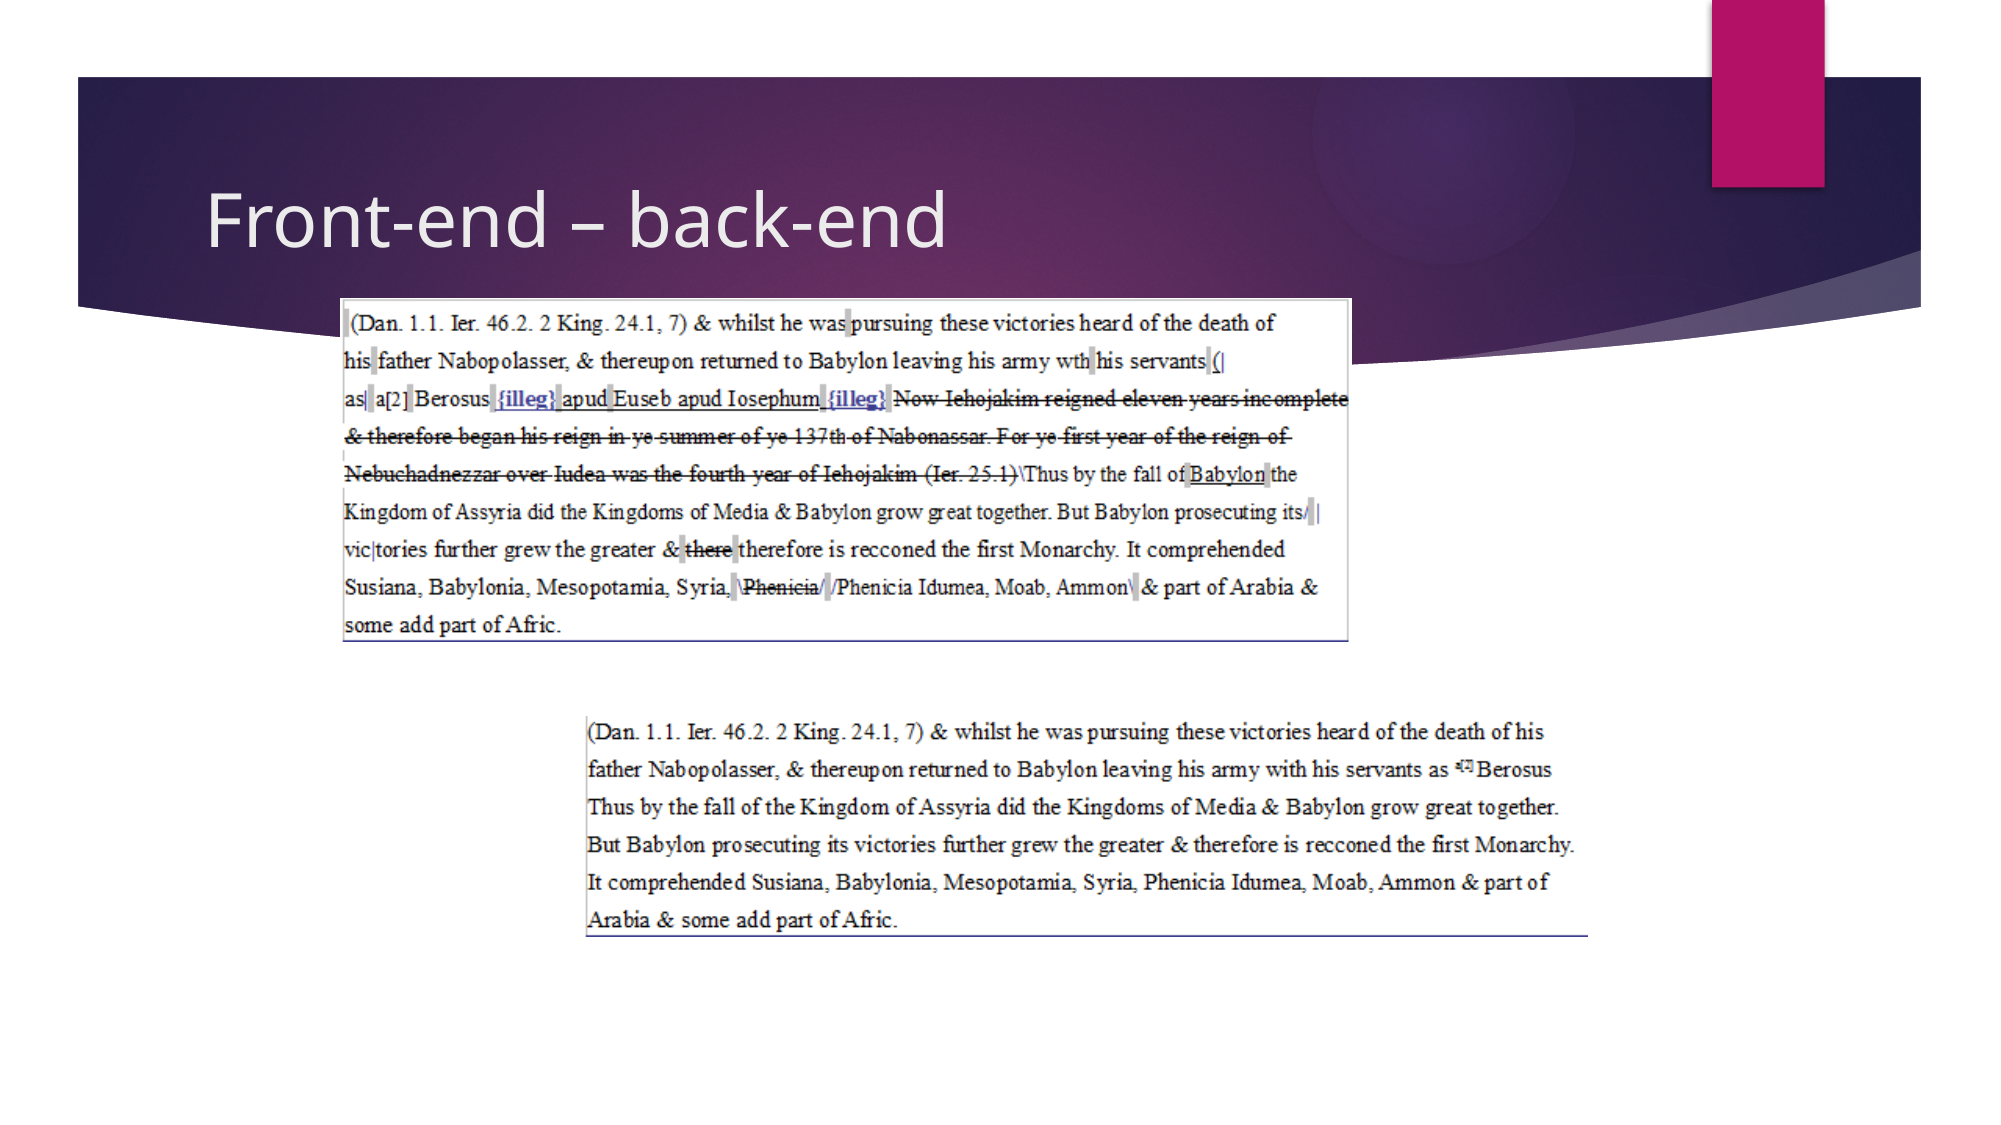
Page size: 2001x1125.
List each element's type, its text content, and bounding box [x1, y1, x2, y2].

title Front-end – back-end [189, 159, 1627, 276]
picture [582, 715, 1589, 937]
picture [340, 298, 1352, 642]
